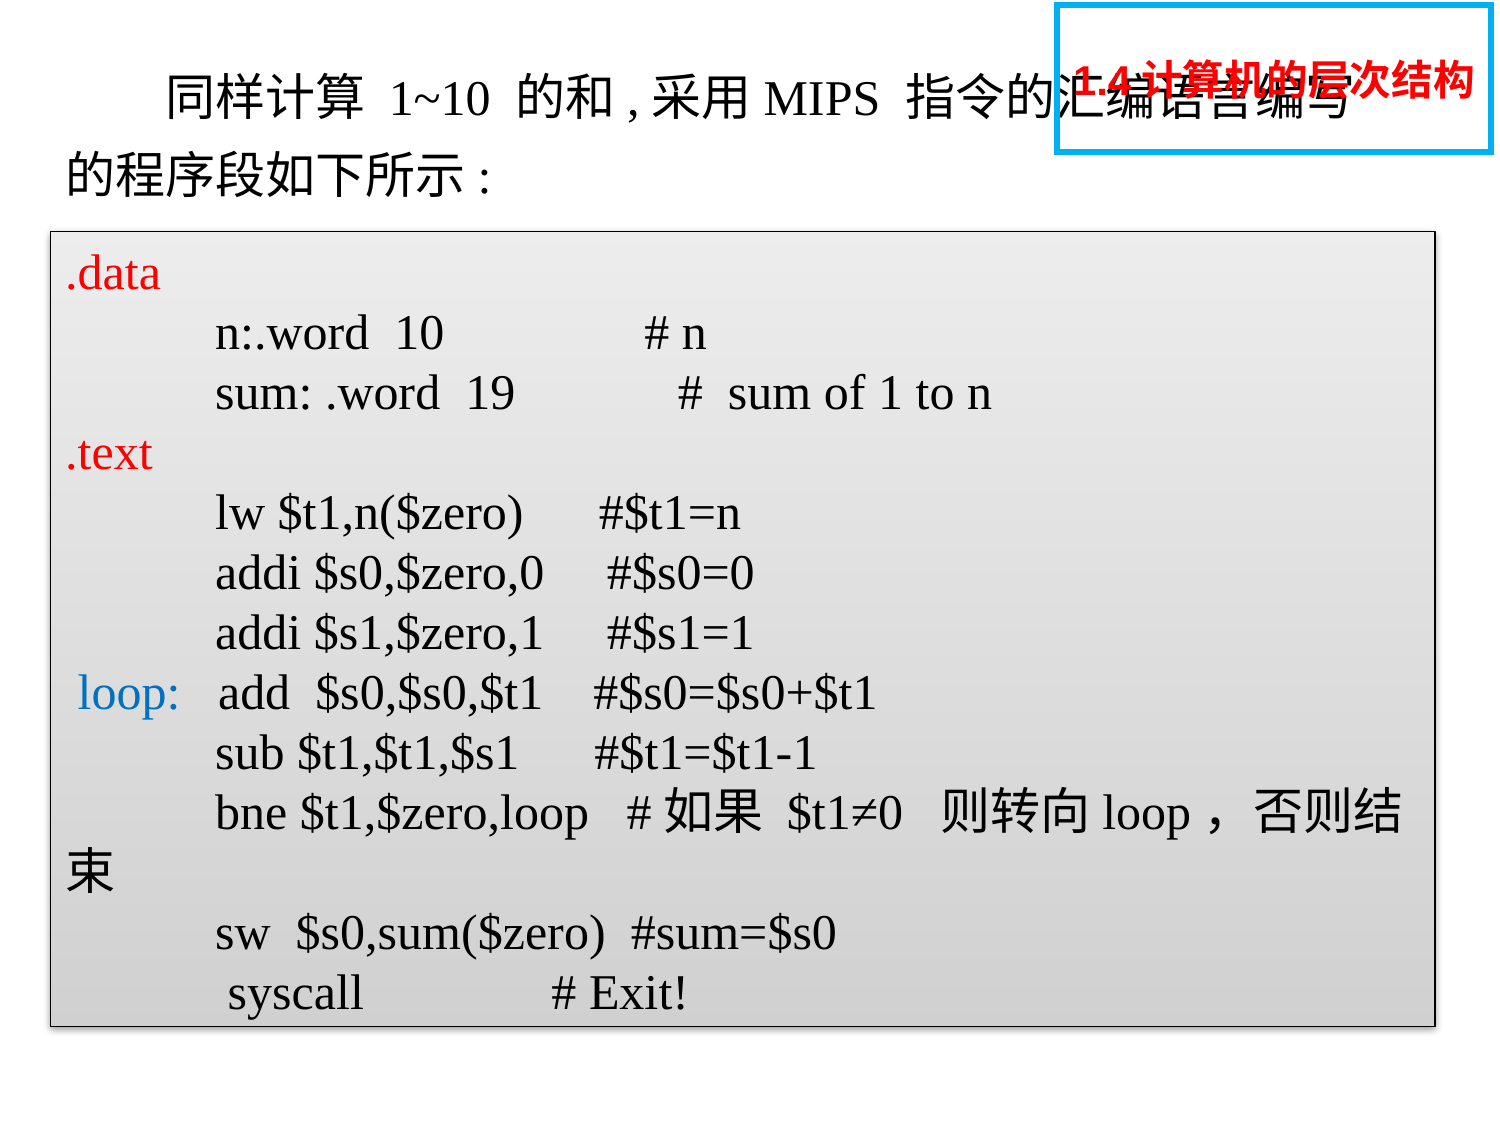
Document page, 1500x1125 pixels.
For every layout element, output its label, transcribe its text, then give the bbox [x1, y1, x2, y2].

text_box .data n:.word 10 # n sum: .word 19 # sum of 1 to n .text lw $t1,n($zero) #$t1=n addi $s0,$zero,0 #$s0=0 addi $s1,$zero,1 #$s1=1 loop: add $s0,$s0,$t1 #$s0=$s0+$t1 sub $t1,$t1,$s1 #$t1=$t1-1 bne $t1,$zero,loop #如果 $t1≠0 则转向loop，否则结束 sw $s0,sum($zero) #sum=$s0 syscall # Exit! [50, 231, 1436, 1027]
title 同样计算 1~10 的和,采用MIPS 指令的汇编语言编写的程序段如下所示: [50, 39, 1382, 230]
text_box 1.4计算机的层次结构 [1057, 5, 1492, 152]
